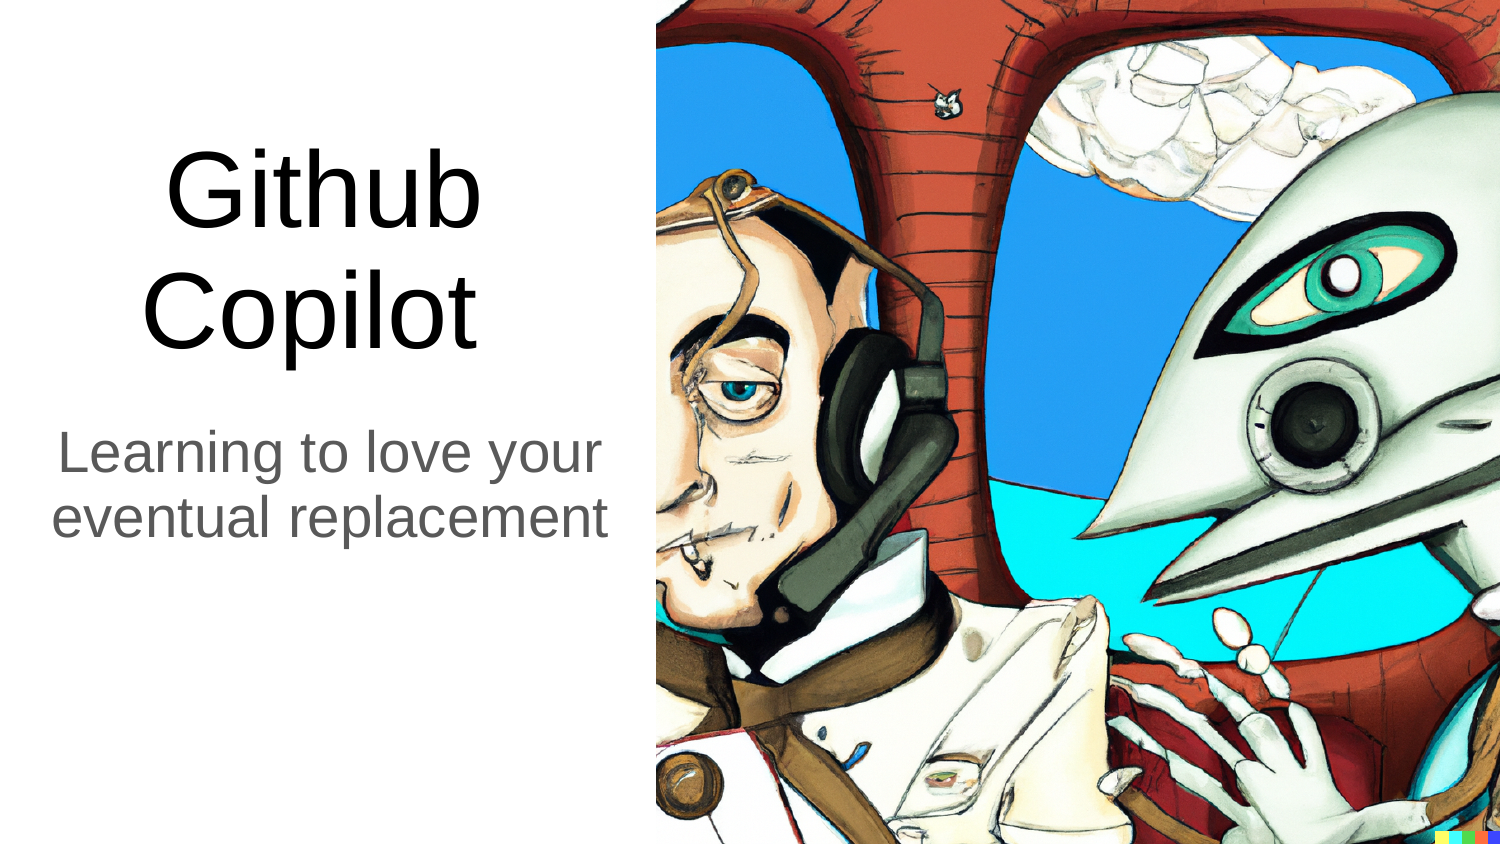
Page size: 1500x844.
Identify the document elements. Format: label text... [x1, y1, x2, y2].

subtitle Learning to love your eventual replacement [26, 404, 635, 844]
title Github Copilot [26, 0, 623, 387]
picture [655, 0, 1500, 844]
